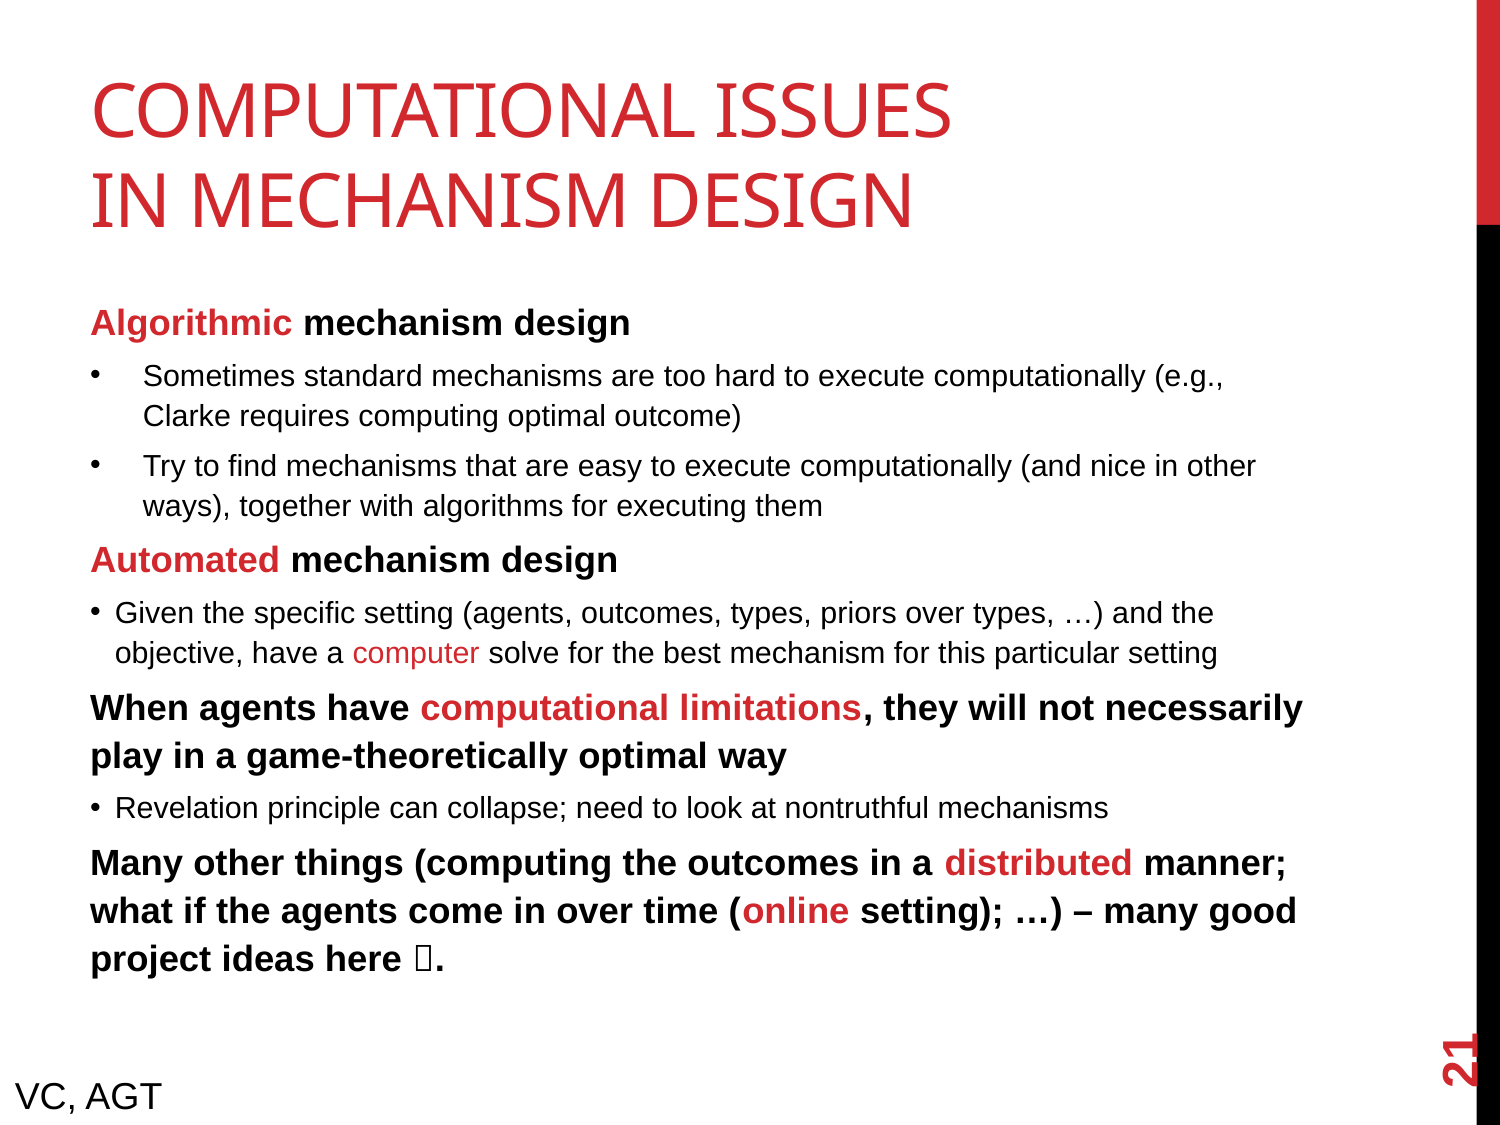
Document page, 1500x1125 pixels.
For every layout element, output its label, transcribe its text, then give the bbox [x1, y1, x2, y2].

title computational issues in mechanism design [75, 25, 1025, 250]
text_box VC, AGT [0, 1064, 189, 1125]
list Algorithmic mechanism design Sometimes standard mechanisms are too hard to execute computationally (e.g., Clarke requires computing optimal outcome) Try to find mechanisms that are easy to execute computationally (and nice in other ways), together with algorithms for executing them Automated mechanism design Given the specific setting (agents, outcomes, types, priors over types, …) and the objective, have a computer solve for the best mechanism for this particular setting When agents have computational limitations, they will not necessarily play in a game-theoretically optimal way Revelation principle can collapse; need to look at nontruthful mechanisms Many other things (computing the outcomes in a distributed manner; what if the agents come in over time (online setting); …) – many good project ideas here . [75, 287, 1325, 1005]
slide_number 21 [1427, 887, 1488, 1104]
